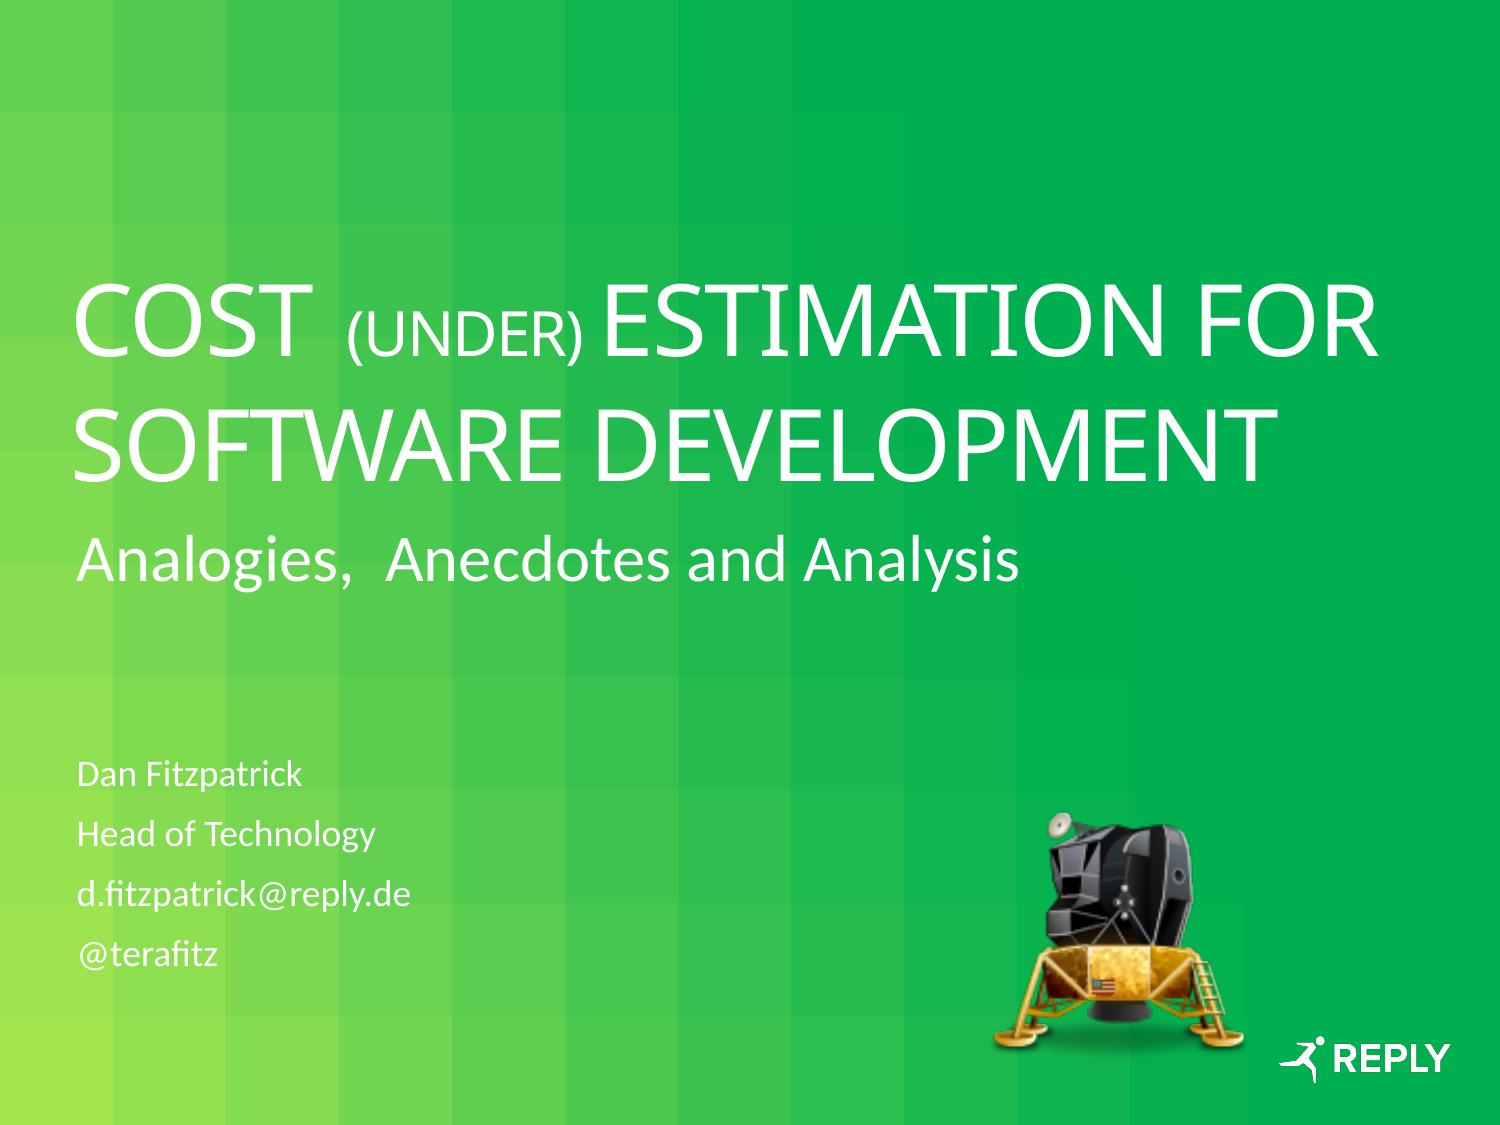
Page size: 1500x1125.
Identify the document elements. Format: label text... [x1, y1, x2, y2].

picture [0, 0, 1500, 1125]
subtitle Dan Fitzpatrick Head of Technology d.fitzpatrick@reply.de @terafitz [76, 748, 1322, 821]
text_box Analogies, Anecdotes and Analysis [76, 515, 1105, 666]
text_box Cost (under) Estimation for Software Development [70, 373, 1459, 651]
